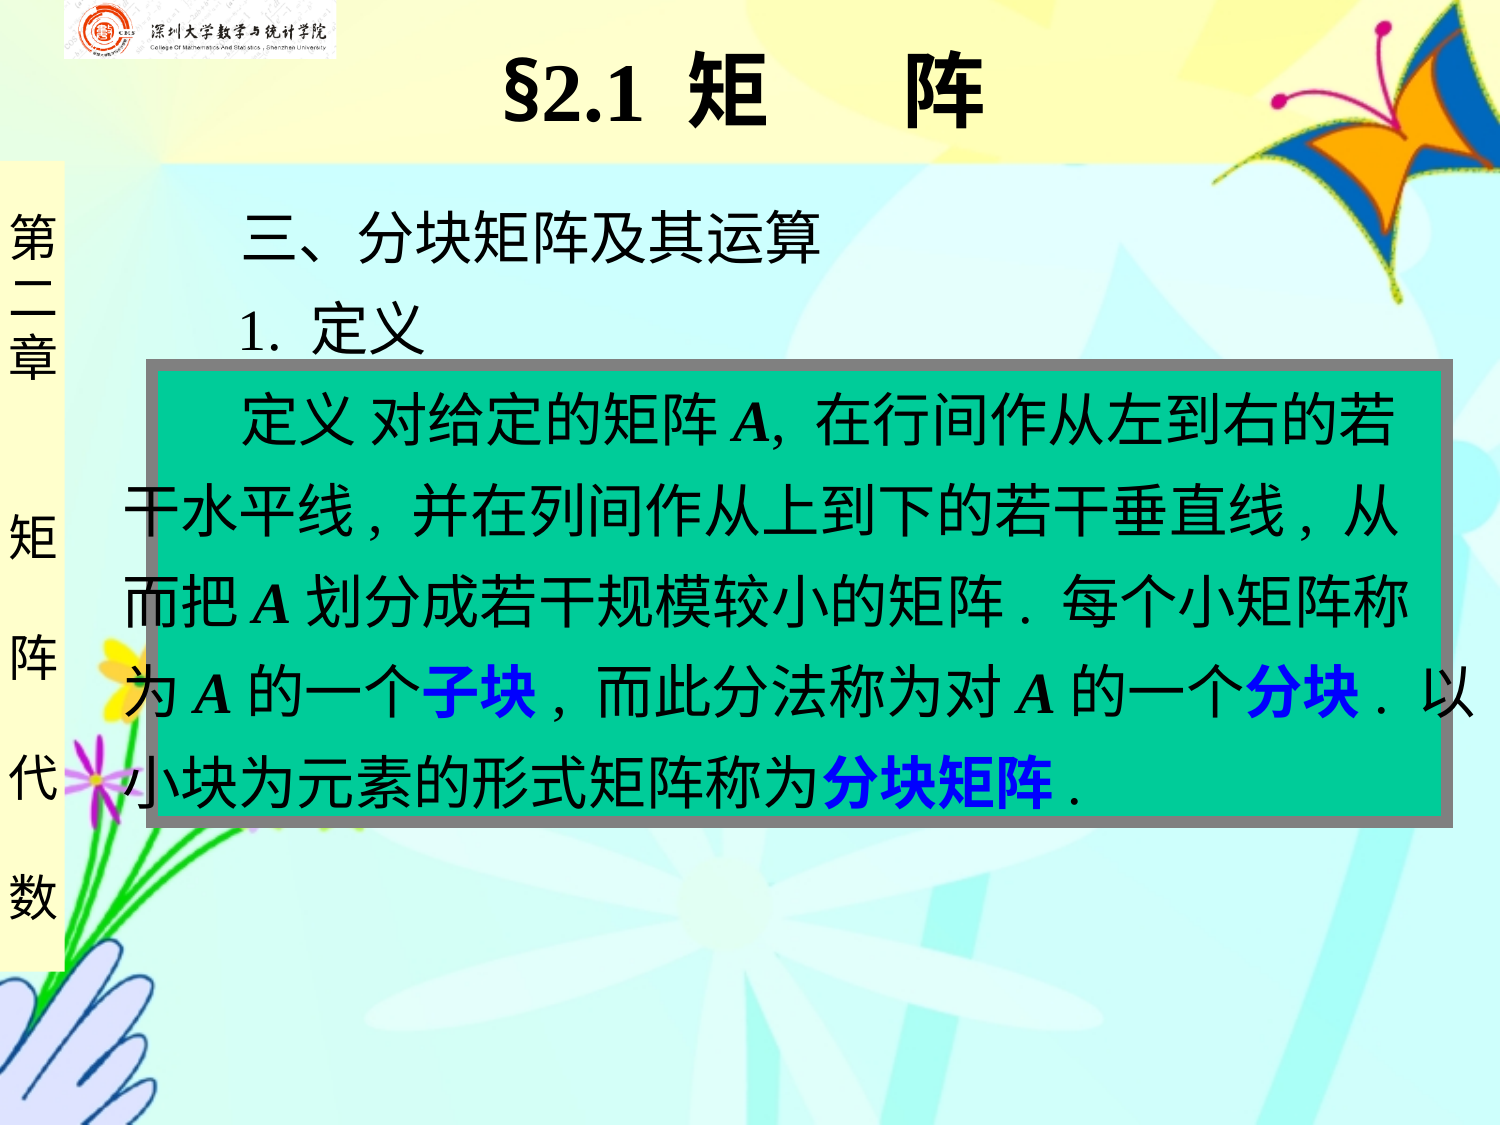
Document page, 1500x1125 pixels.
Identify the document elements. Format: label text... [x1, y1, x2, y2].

picture [0, 0, 1500, 1125]
title §2.1 矩 阵 [485, 0, 1034, 172]
text_box 三、分块矩阵及其运算 1. 定义 定义 对给定的矩阵A, 在行间作从左到右的若 干水平线, 并在列间作从上到下的若干垂直线, 从 而把A划分成若干规模较小的矩阵. 每个小矩阵称 为A的一个子块, 而此分法称为对A的一个分块. 以 小块为元素的形式矩阵称为分块矩阵. [107, 172, 1491, 824]
